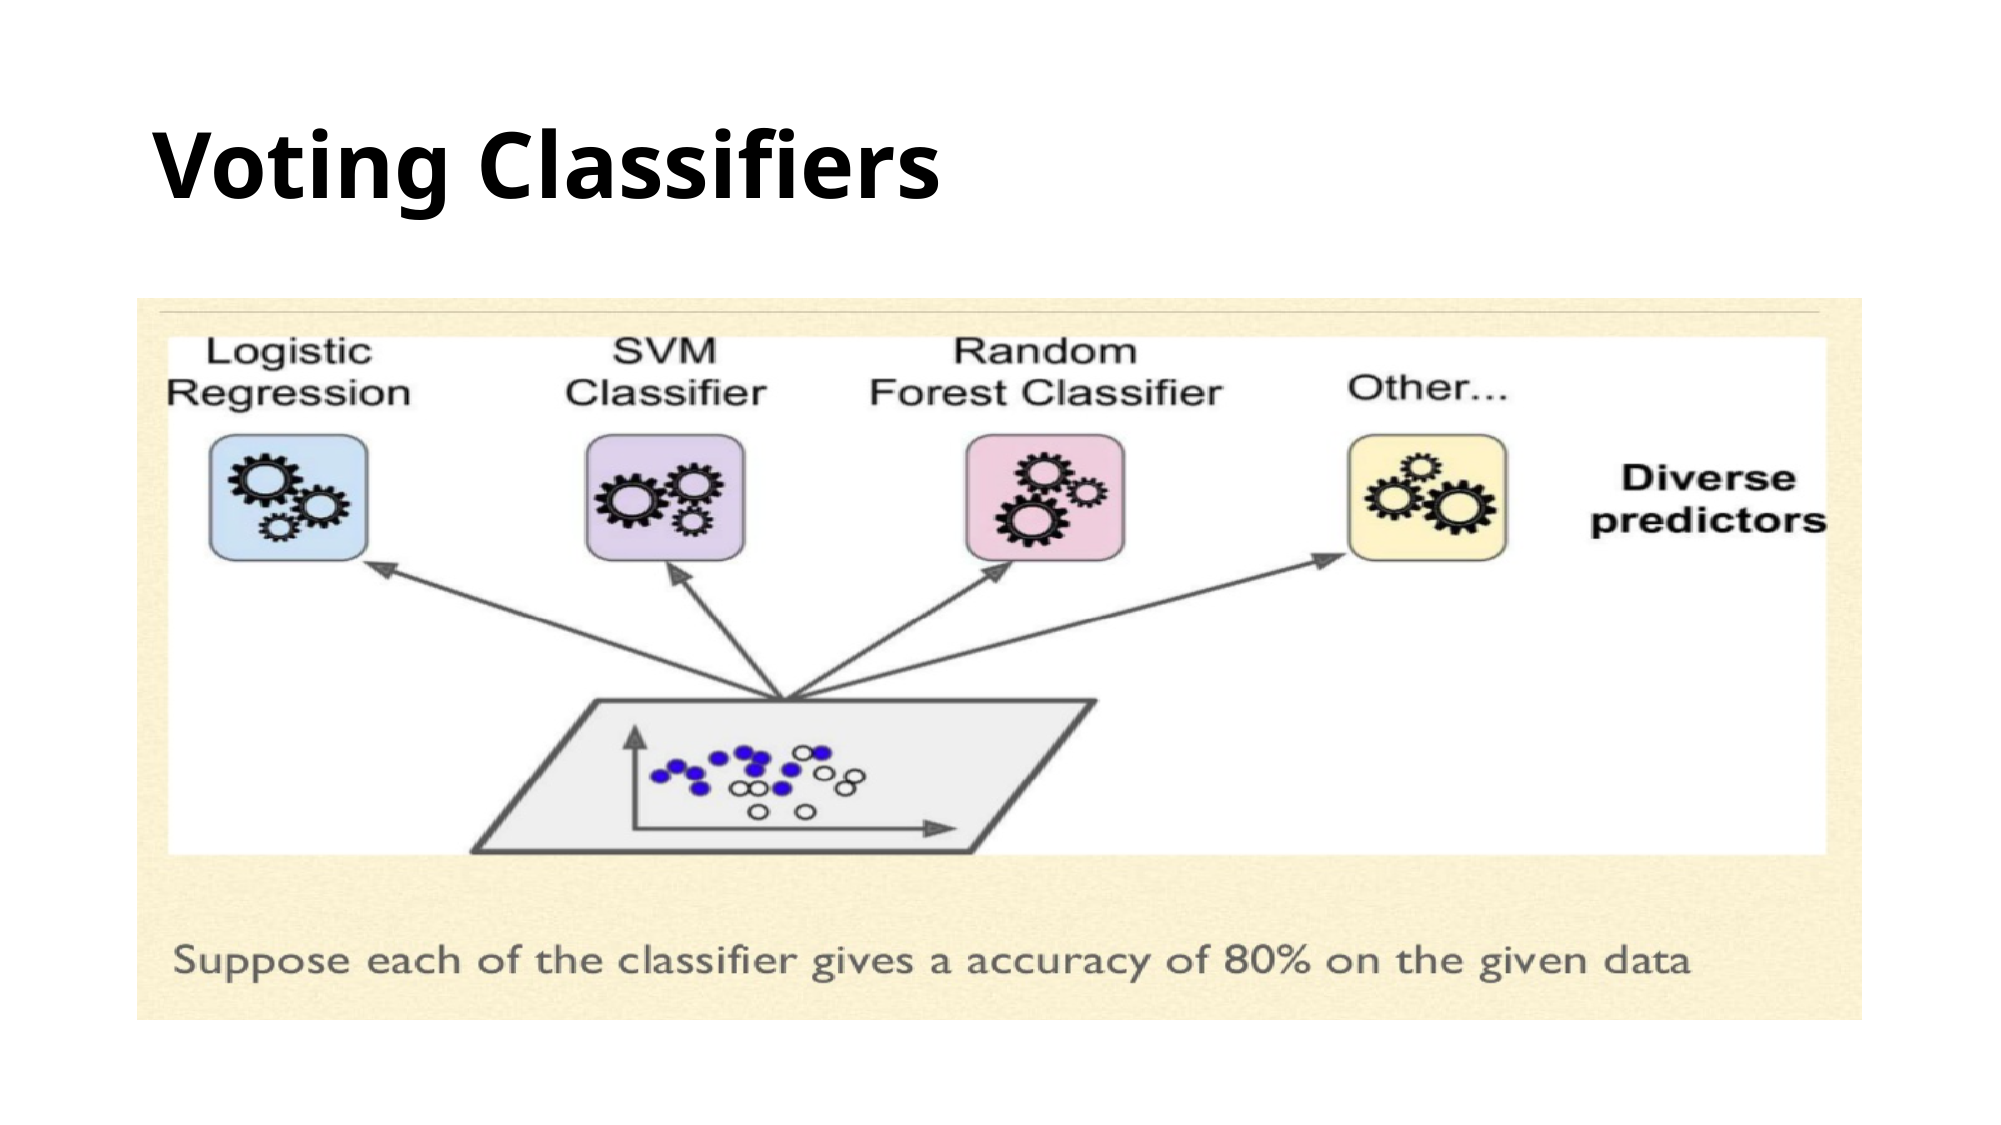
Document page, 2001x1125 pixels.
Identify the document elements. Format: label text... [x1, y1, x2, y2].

title Voting Classifiers [137, 59, 1863, 278]
picture [137, 298, 1862, 1020]
